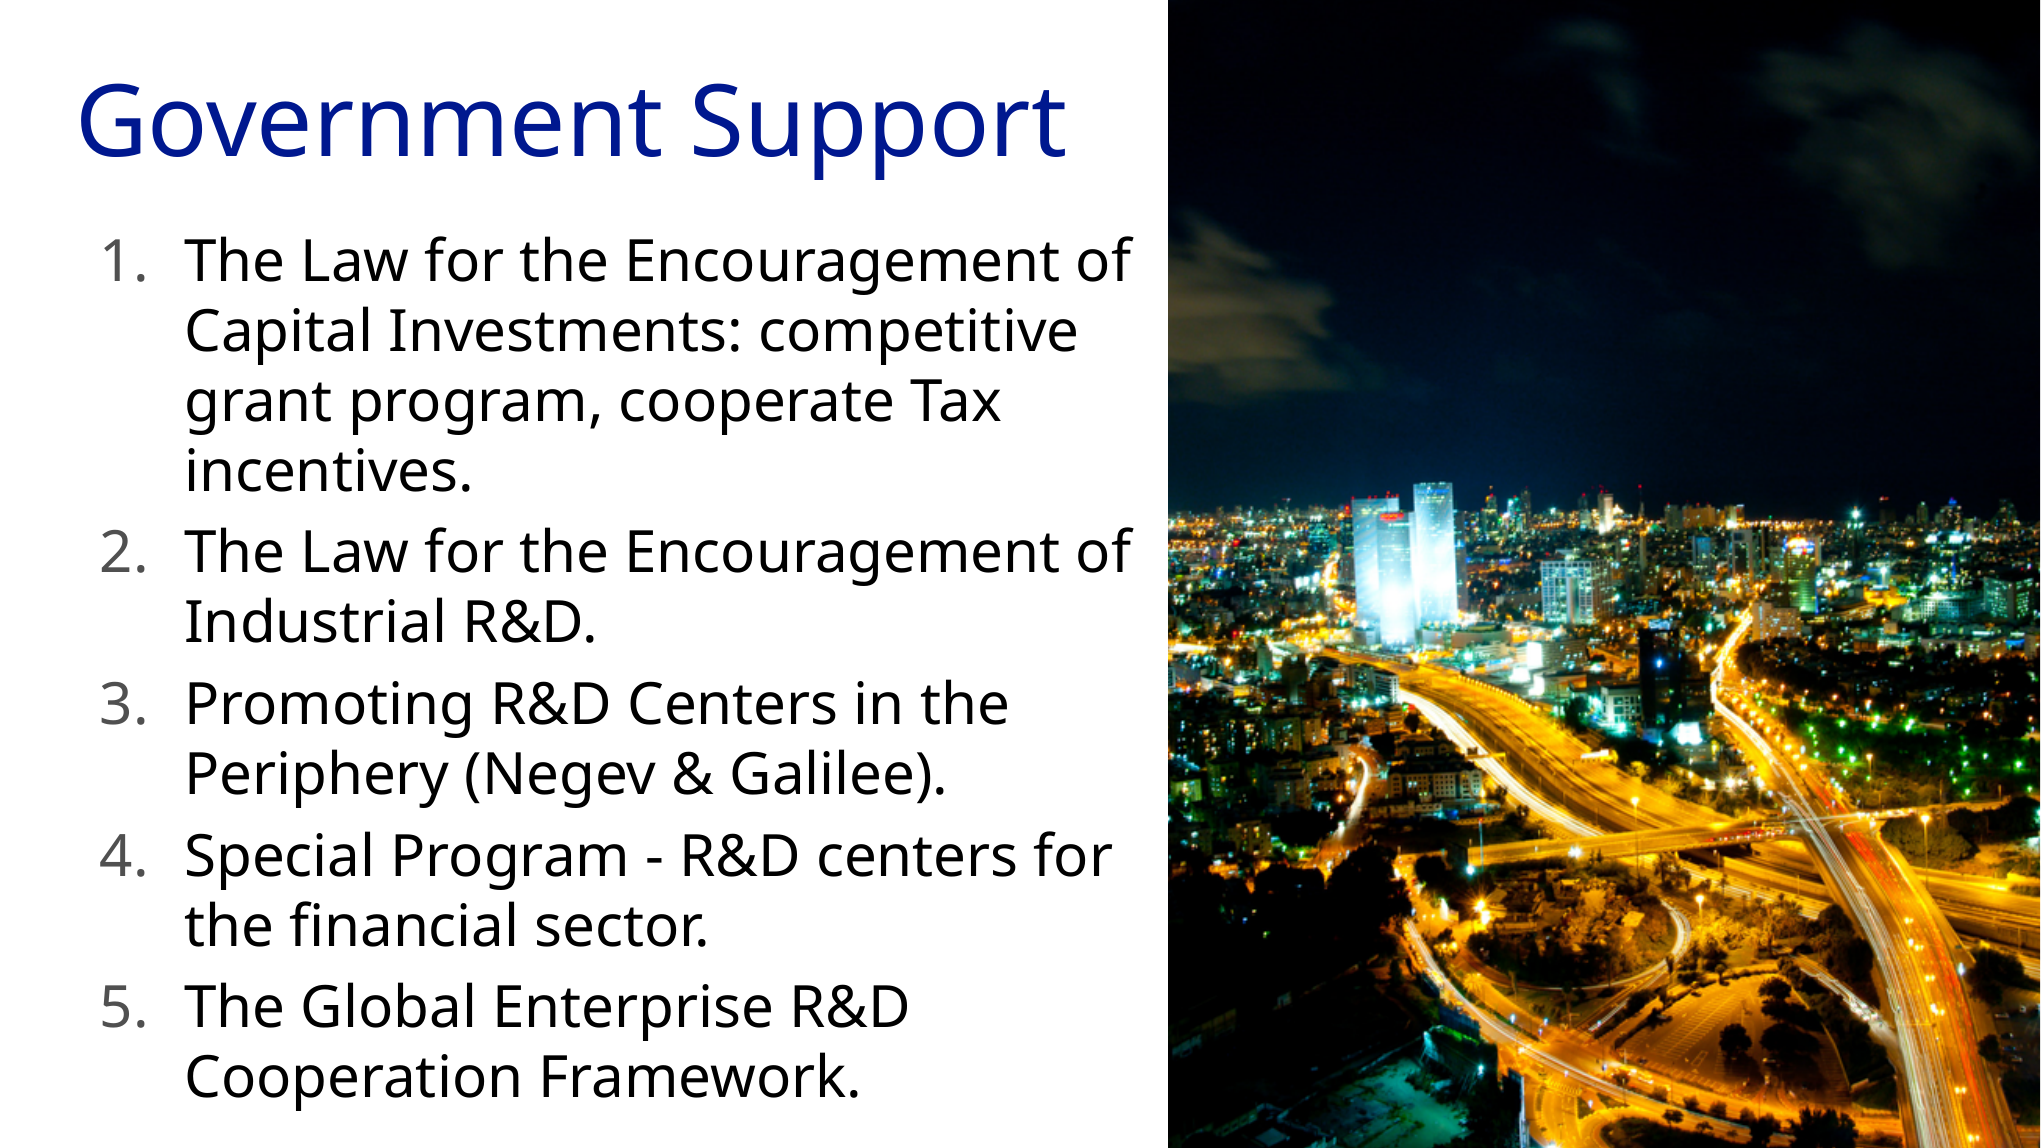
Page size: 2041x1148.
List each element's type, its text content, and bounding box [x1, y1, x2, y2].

picture [1168, 0, 2041, 1148]
list The Law for the Encouragement of Capital Investments: competitive grant program, cooperate Tax incentives. The Law for the Encouragement of Industrial R&D. Promoting R&D Centers in the Periphery (Negev & Galilee). Special Program - R&D centers for the financial sector. The Global Enterprise R&D Cooperation Framework. [70, 199, 1163, 1062]
title Government Support [45, 48, 1163, 199]
